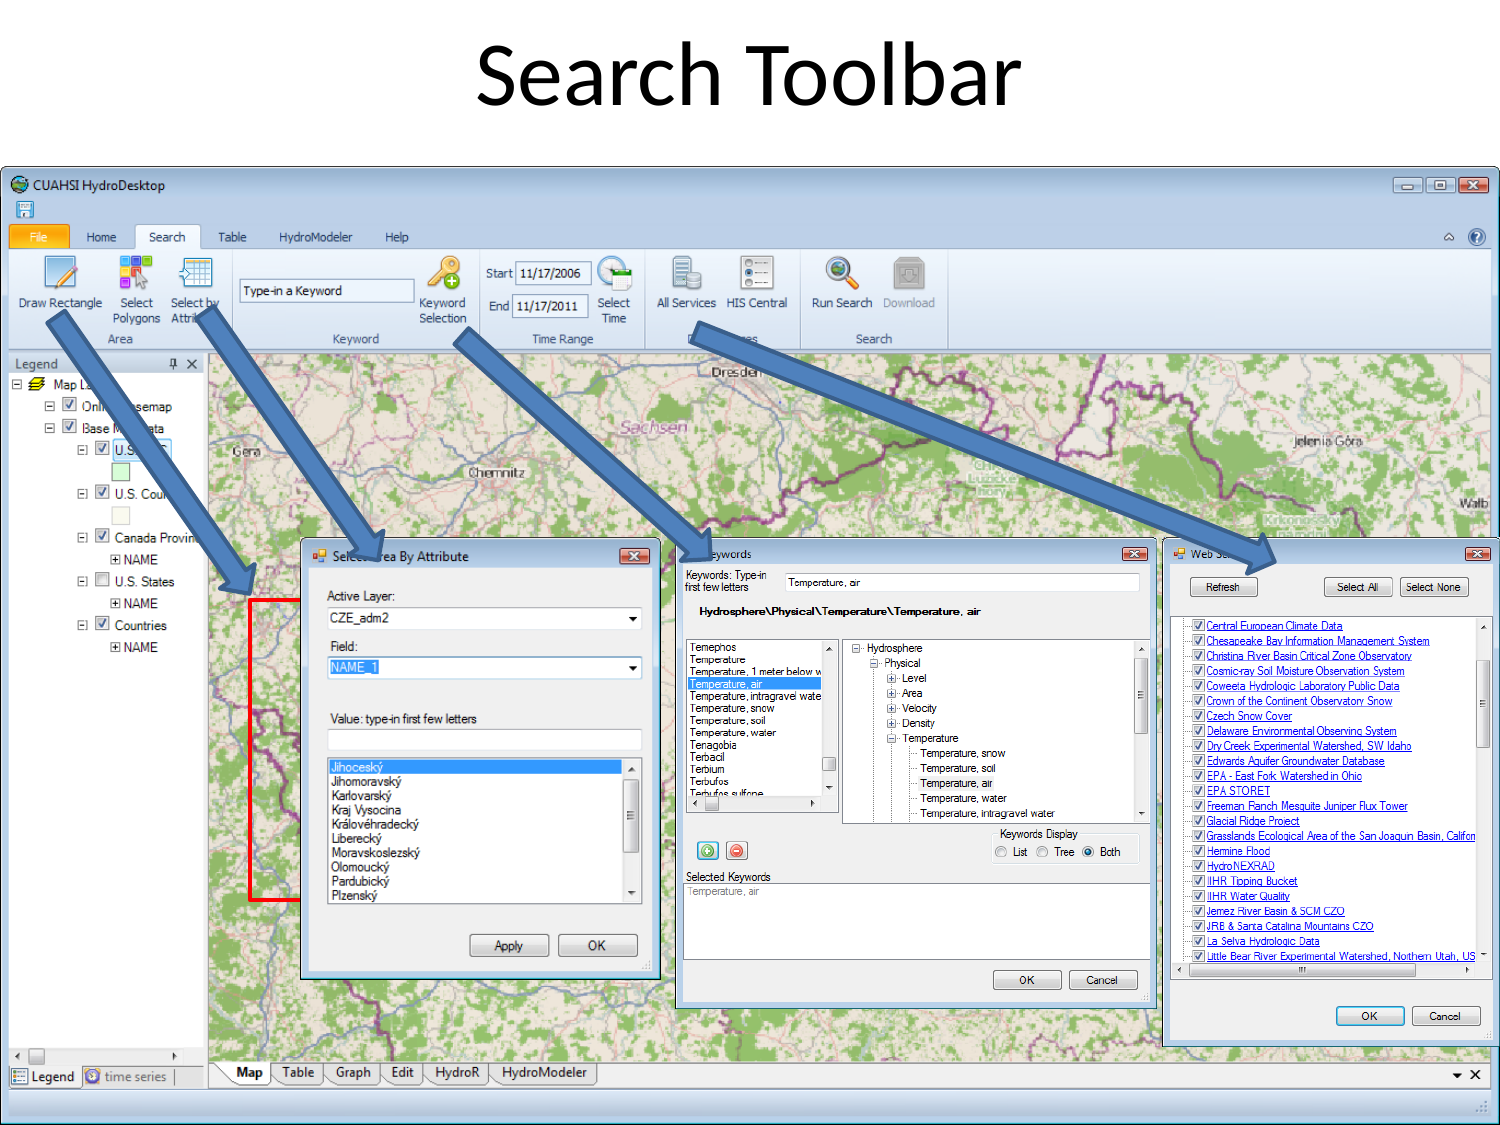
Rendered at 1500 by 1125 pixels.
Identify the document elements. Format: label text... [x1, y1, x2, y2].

picture [0, 166, 1500, 1125]
title Search Toolbar [75, 0, 1425, 138]
